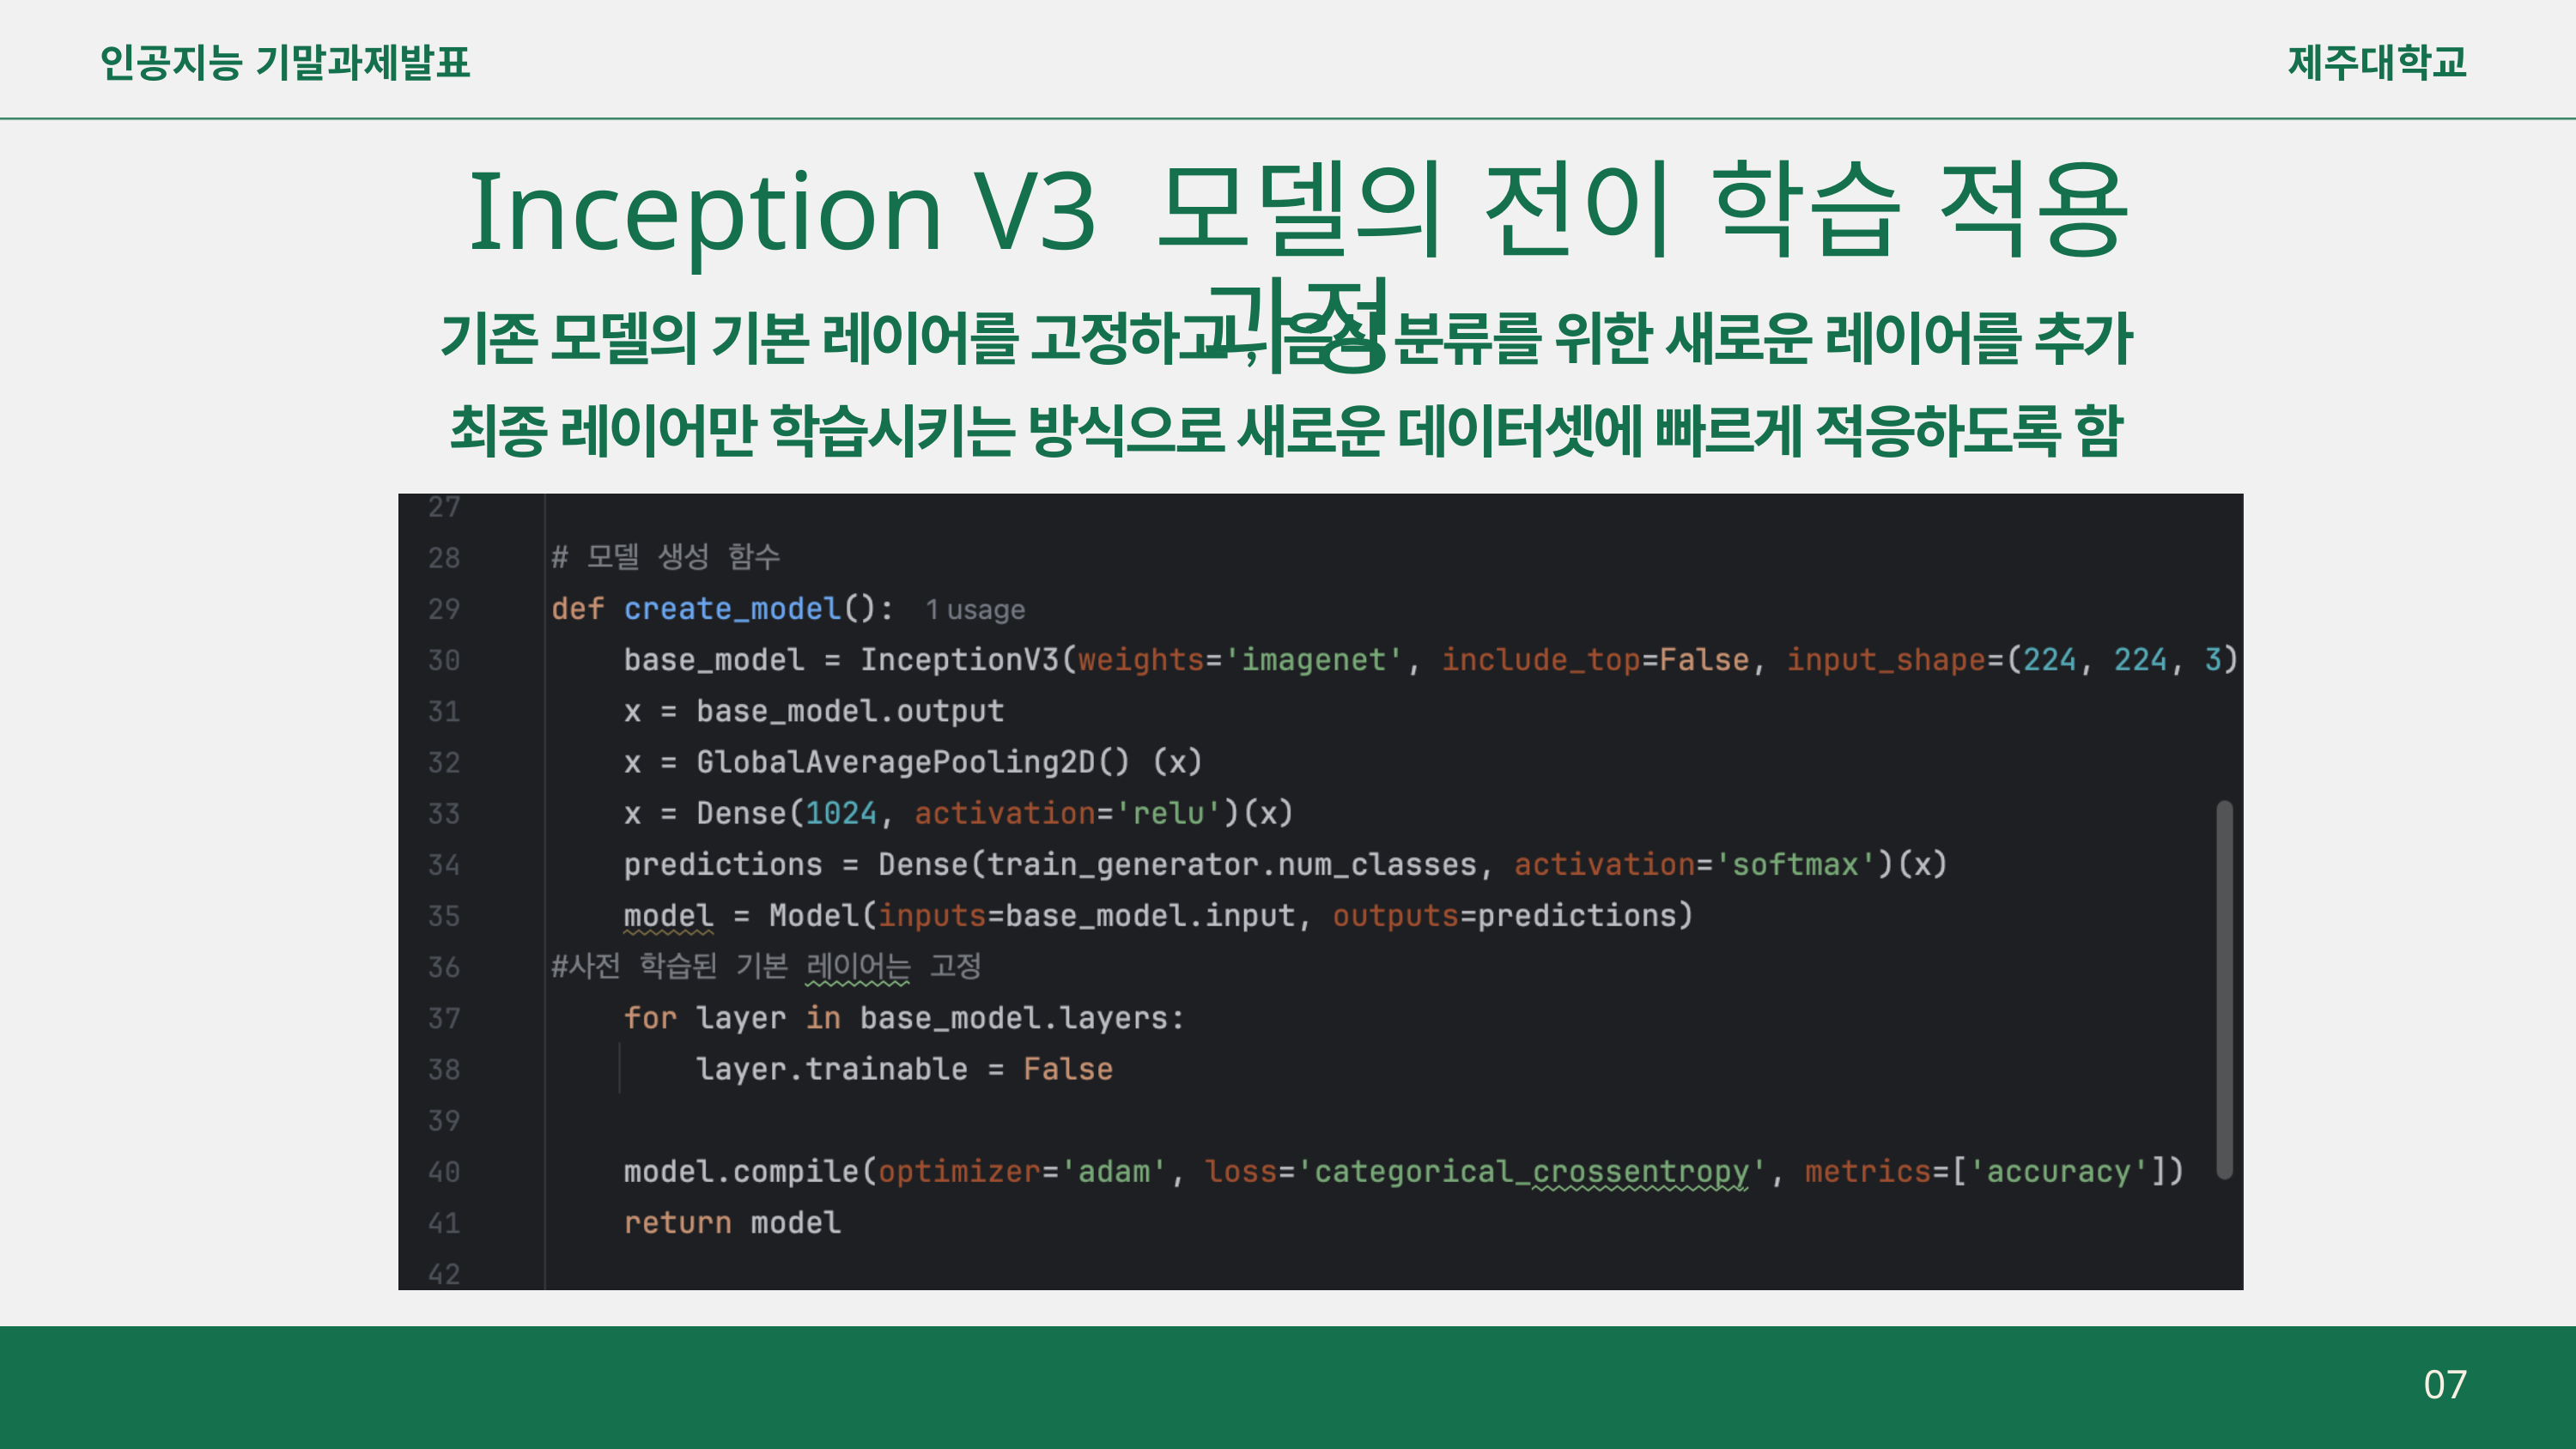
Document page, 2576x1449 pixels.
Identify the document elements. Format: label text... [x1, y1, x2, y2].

text_box 기존 모델의 기본 레이어를 고정하고, 음식 분류를 위한 새로운 레이어를 추가 최종 레이어만 학습시키는 방식으로 새로운 데이터셋에 빠르게 적응하도록 함 [0, 294, 2576, 490]
picture [0, 1326, 2576, 1449]
picture [398, 494, 2244, 1291]
text_box Inception V3 모델의 전이 학습 적용 과정 [357, 155, 2244, 294]
text_box 제주대학교 [1984, 35, 2469, 92]
text_box 인공지능 기말과제발표 [100, 35, 586, 92]
